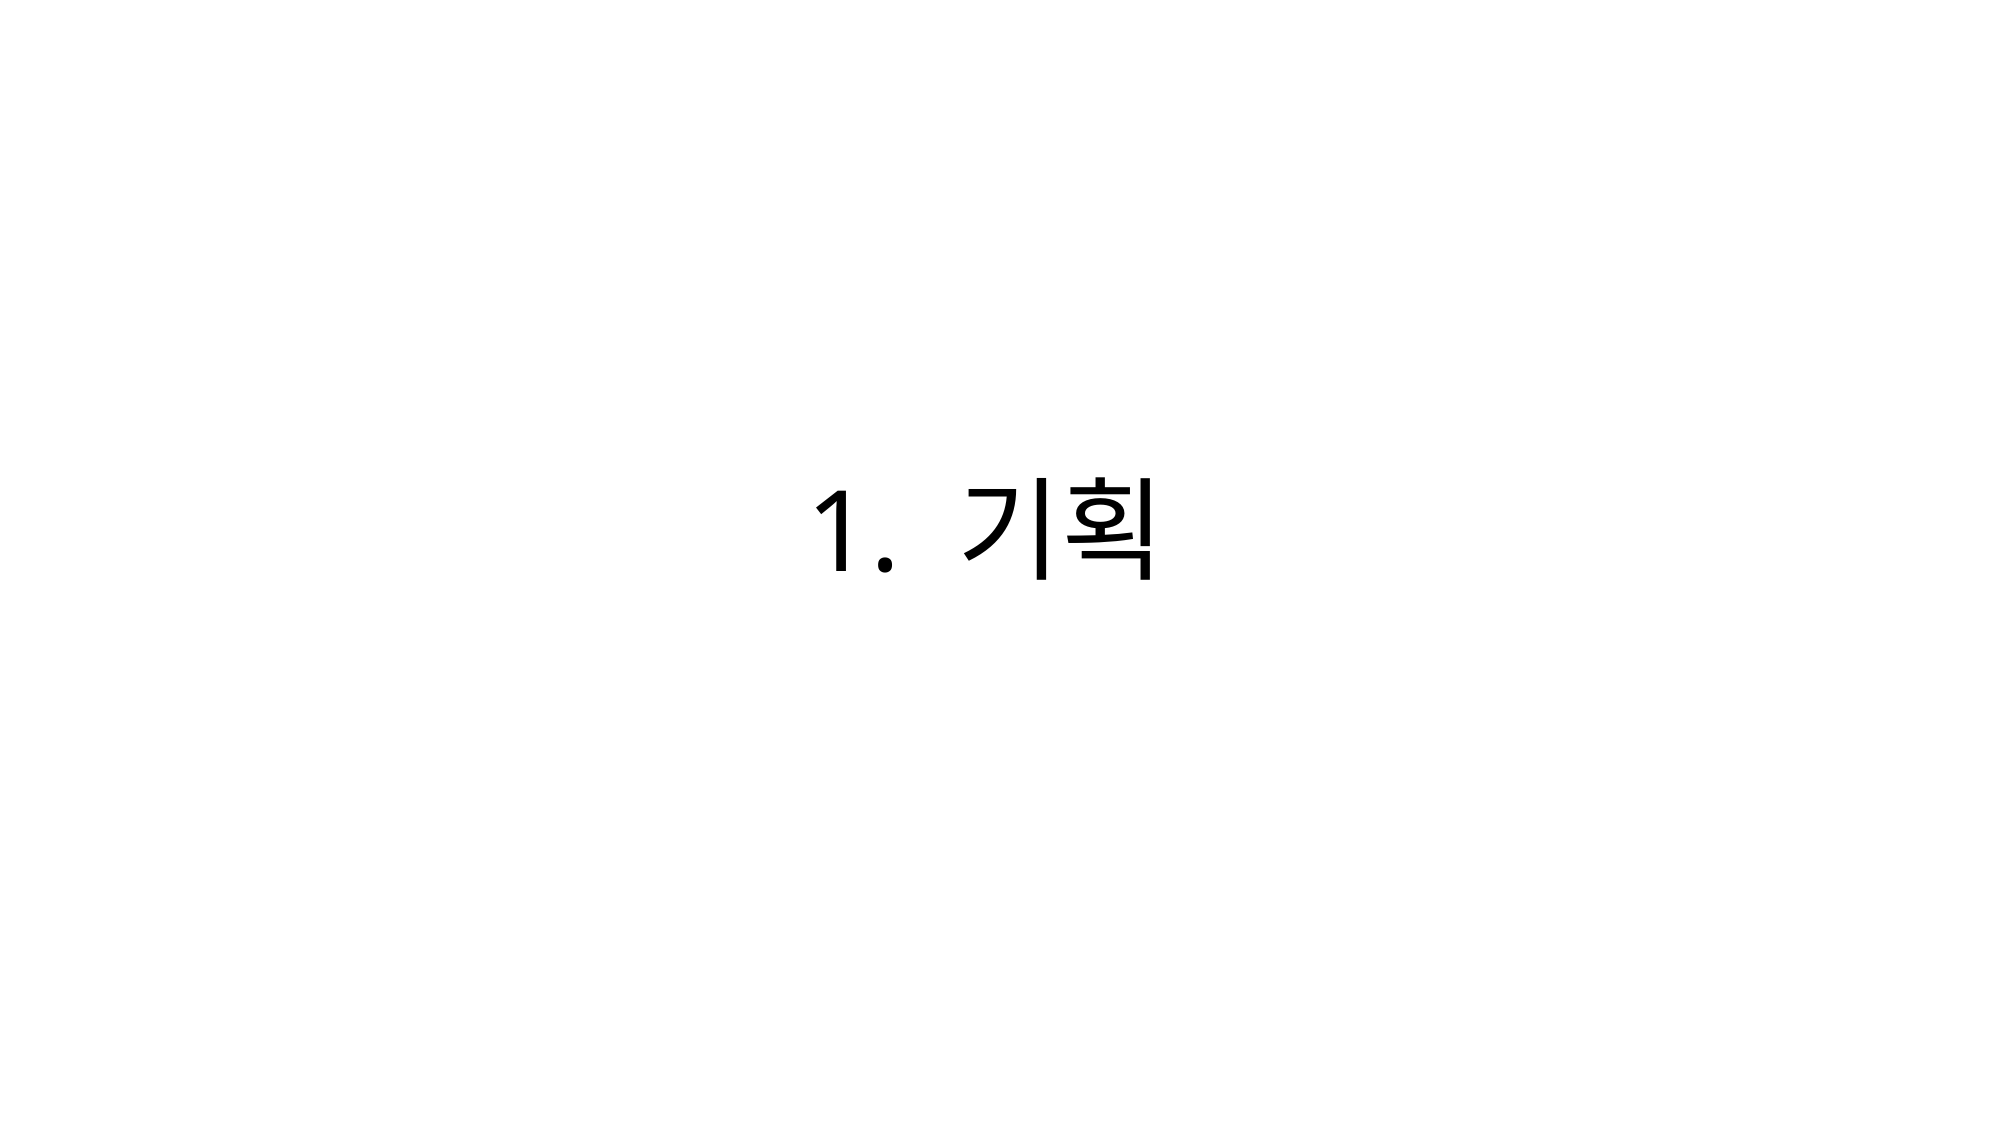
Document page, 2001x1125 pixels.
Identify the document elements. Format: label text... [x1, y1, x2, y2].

text_box 1. 기획 [594, 451, 1378, 602]
